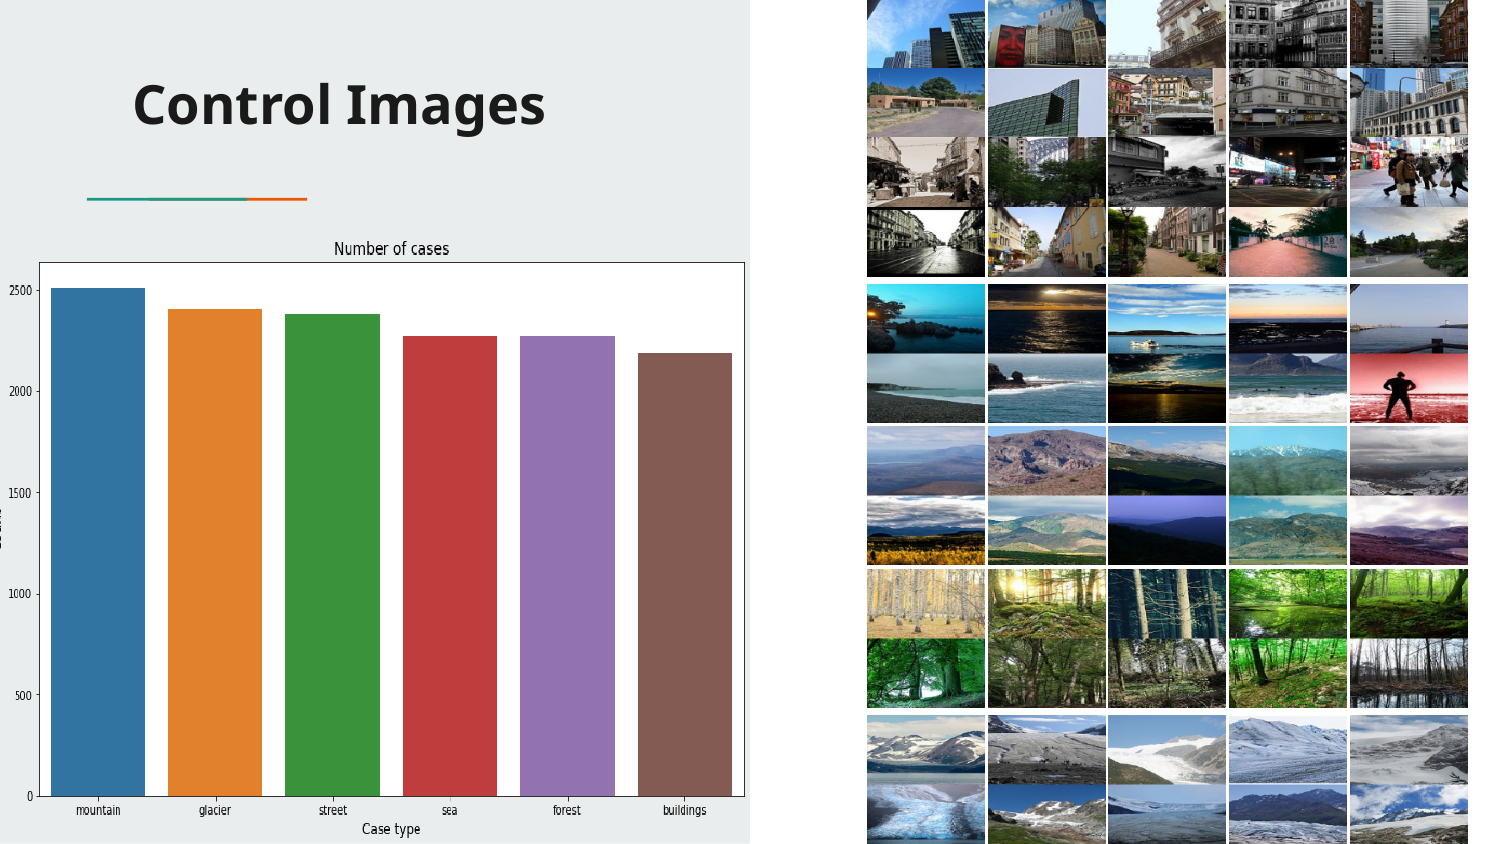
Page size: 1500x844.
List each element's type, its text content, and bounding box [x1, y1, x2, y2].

picture [0, 233, 751, 844]
picture [859, 0, 1475, 844]
title Control Images [117, 55, 659, 232]
